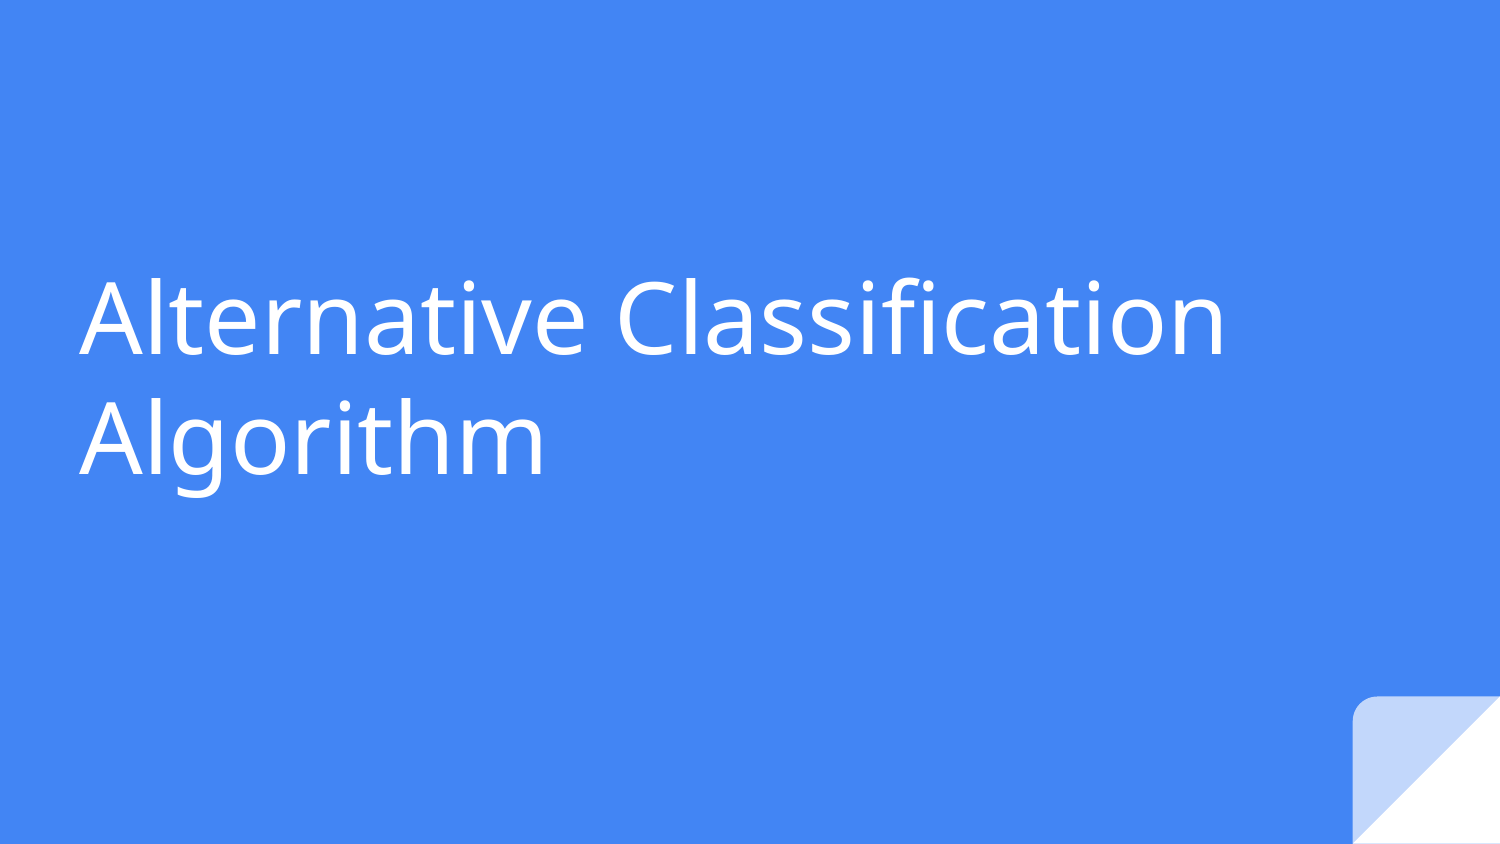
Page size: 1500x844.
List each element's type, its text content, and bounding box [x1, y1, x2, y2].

title Alternative Classification Algorithm [64, 298, 1413, 452]
